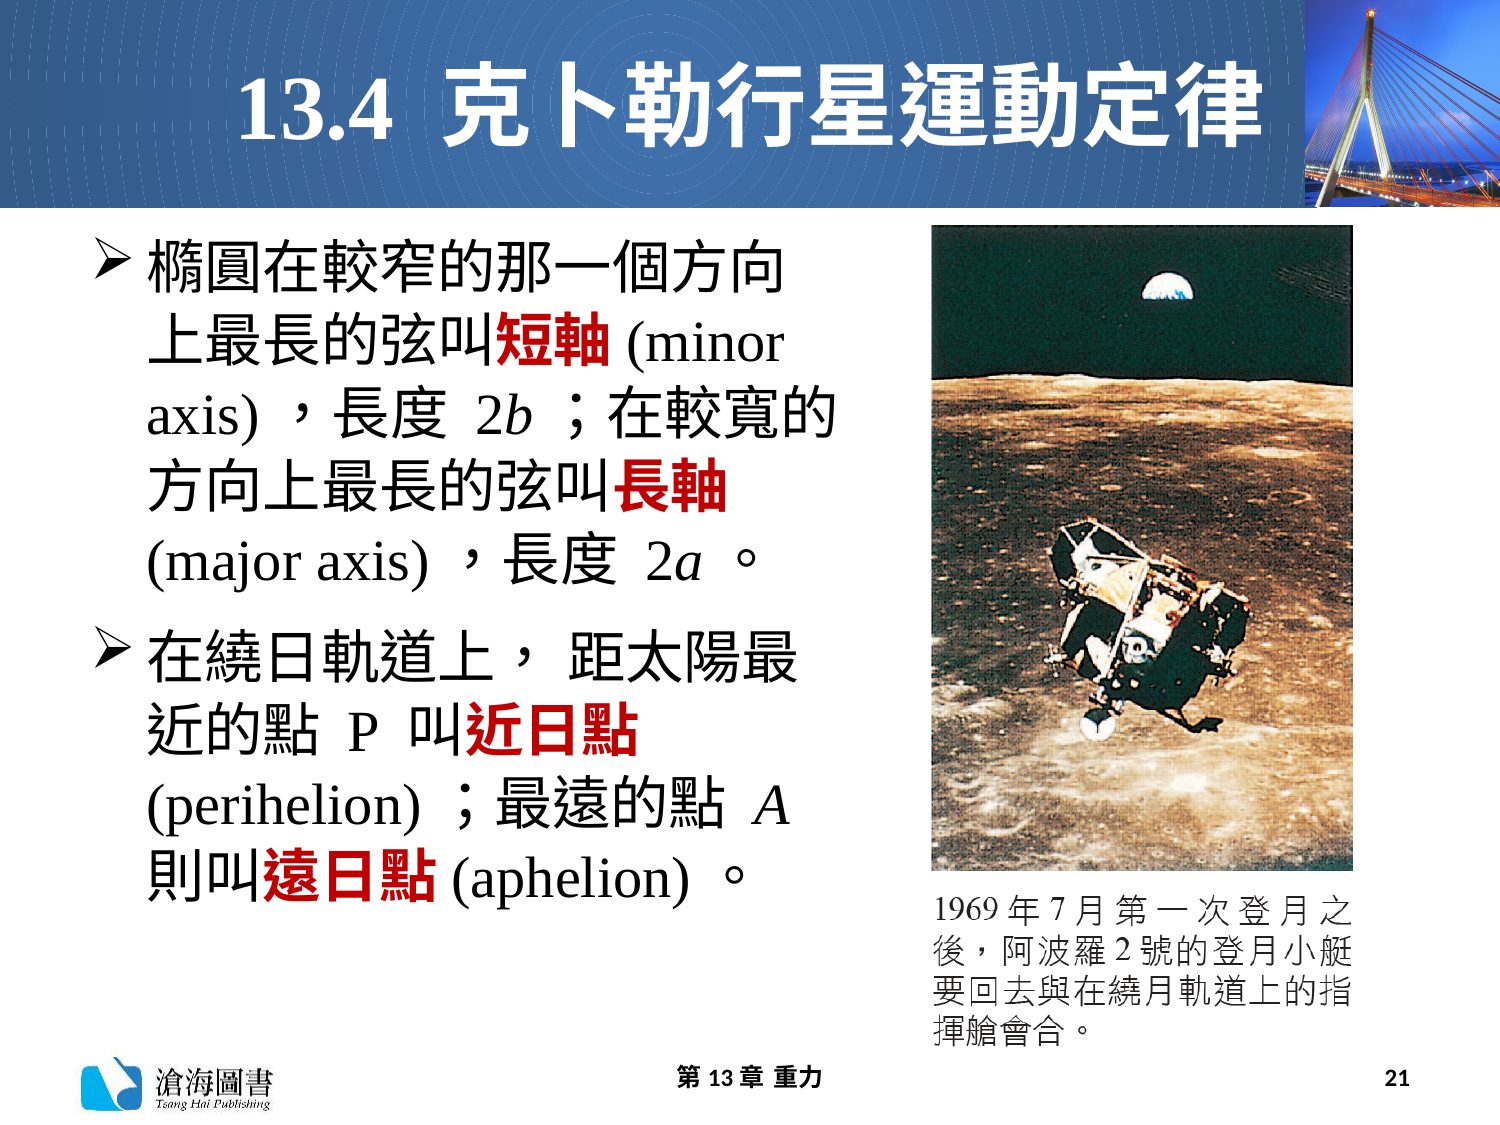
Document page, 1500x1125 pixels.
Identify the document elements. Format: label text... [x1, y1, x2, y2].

slide_number 21 [1074, 1046, 1425, 1107]
title 13.4 克卜勒行星運動定律 [75, 21, 1425, 185]
picture [75, 1049, 274, 1118]
picture [1305, 0, 1500, 207]
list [922, 219, 1359, 1048]
footer 第13章 重力 [512, 1046, 988, 1107]
list 橢圓在較窄的那一個方向上最長的弦叫短軸(minor axis)，長度 2b；在較寬的方向上最長的弦叫長軸(major axis)，長度 2a。 在繞日軌道上， 距太陽最近的點 P 叫近日點(perihelion)；最遠的點 A 則叫遠日點(aphelion)。 [75, 219, 857, 1047]
